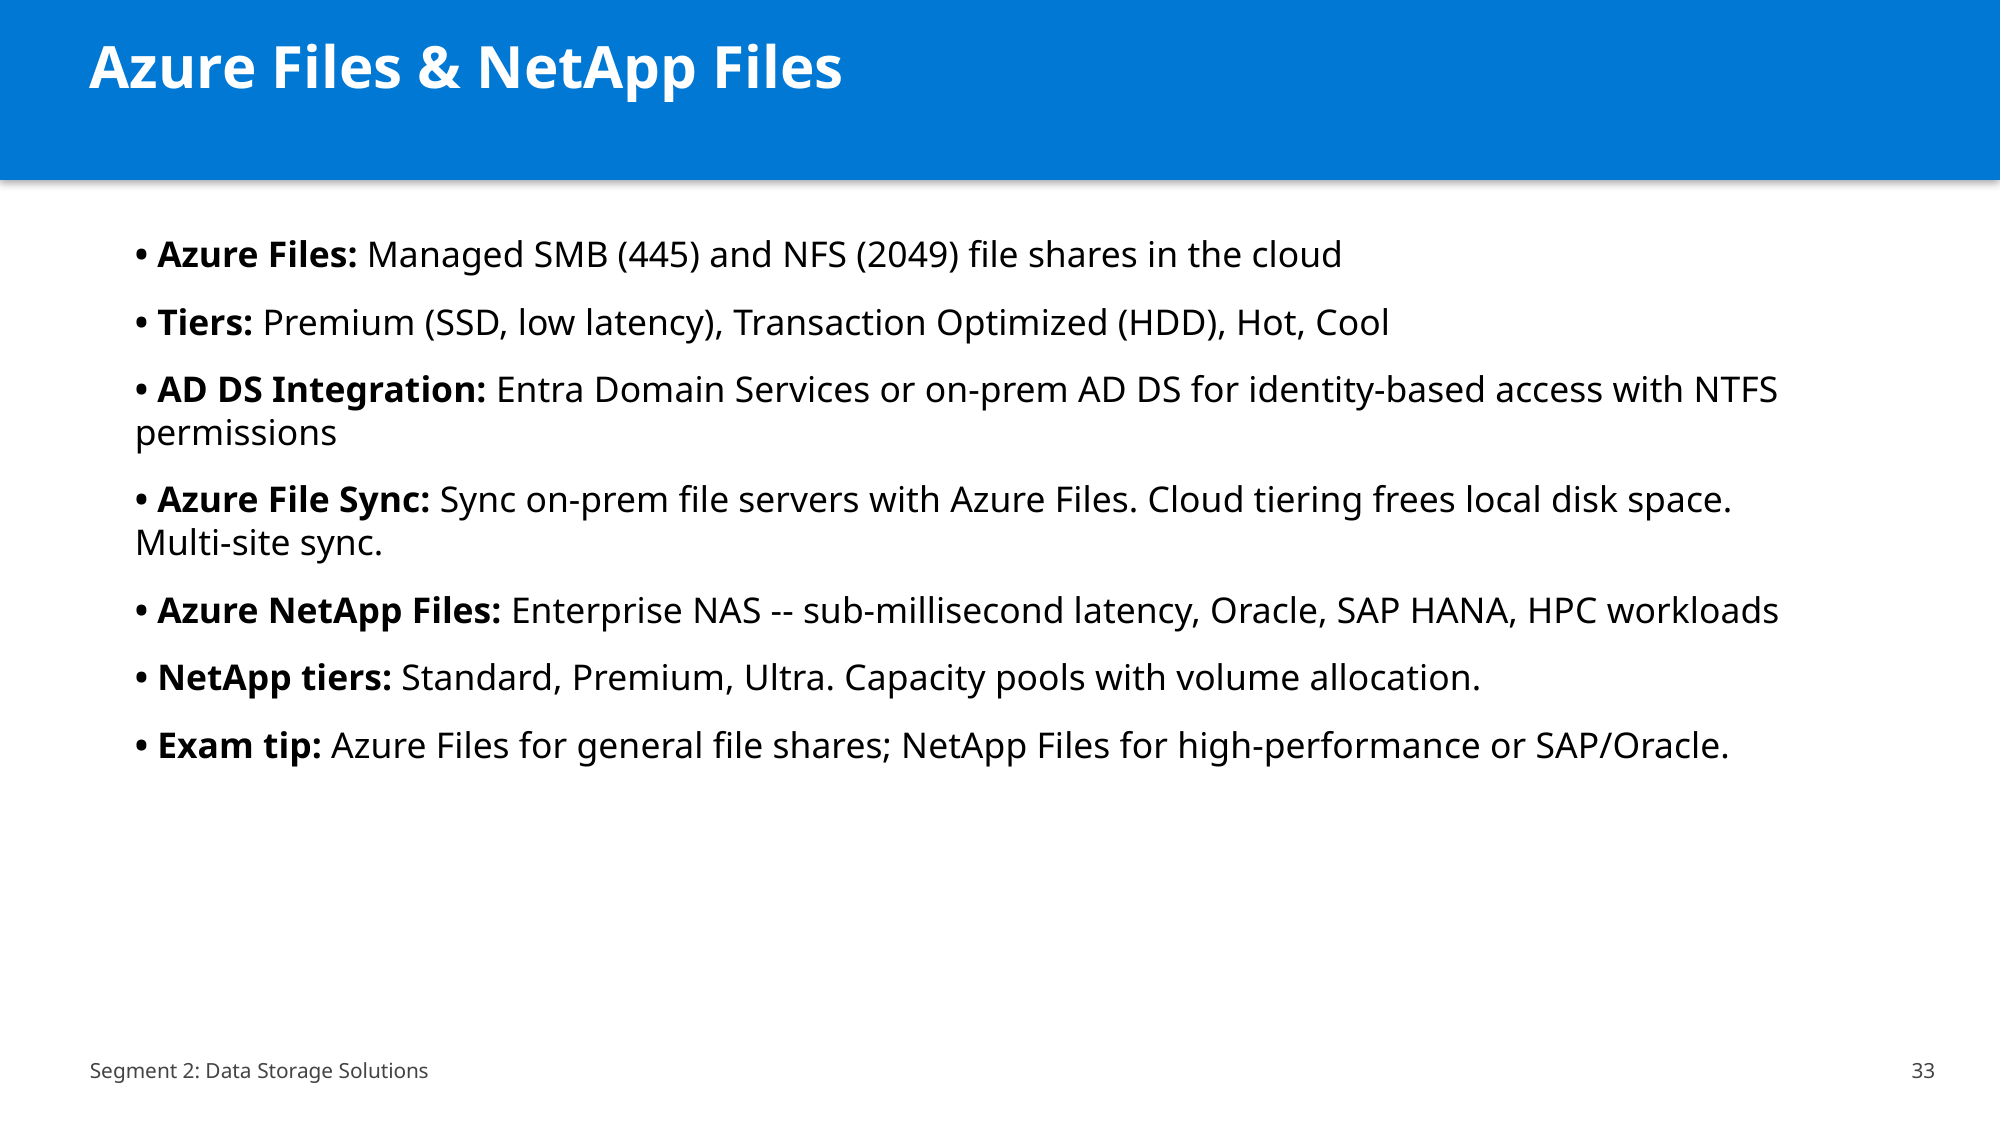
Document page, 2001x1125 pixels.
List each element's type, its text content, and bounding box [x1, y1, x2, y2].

text_box • Azure Files: Managed SMB (445) and NFS (2049) file shares in the cloud • Tiers: Premium (SSD, low latency), Transaction Optimized (HDD), Hot, Cool • AD DS Integration: Entra Domain Services or on-prem AD DS for identity-based access with NTFS permissions • Azure File Sync: Sync on-prem file servers with Azure Files. Cloud tiering frees local disk space. Multi-site sync. • Azure NetApp Files: Enterprise NAS -- sub-millisecond latency, Oracle, SAP HANA, HPC workloads • NetApp tiers: Standard, Premium, Ultra. Capacity pools with volume allocation. • Exam tip: Azure Files for general file shares; NetApp Files for high-performance or SAP/Oracle. [119, 224, 1845, 773]
text_box Azure Files & NetApp Files [74, 22, 1875, 108]
text_box Segment 2: Data Storage Solutions [74, 1050, 975, 1090]
text_box [0, 0, 2000, 181]
text_box 33 [1799, 1050, 1950, 1090]
